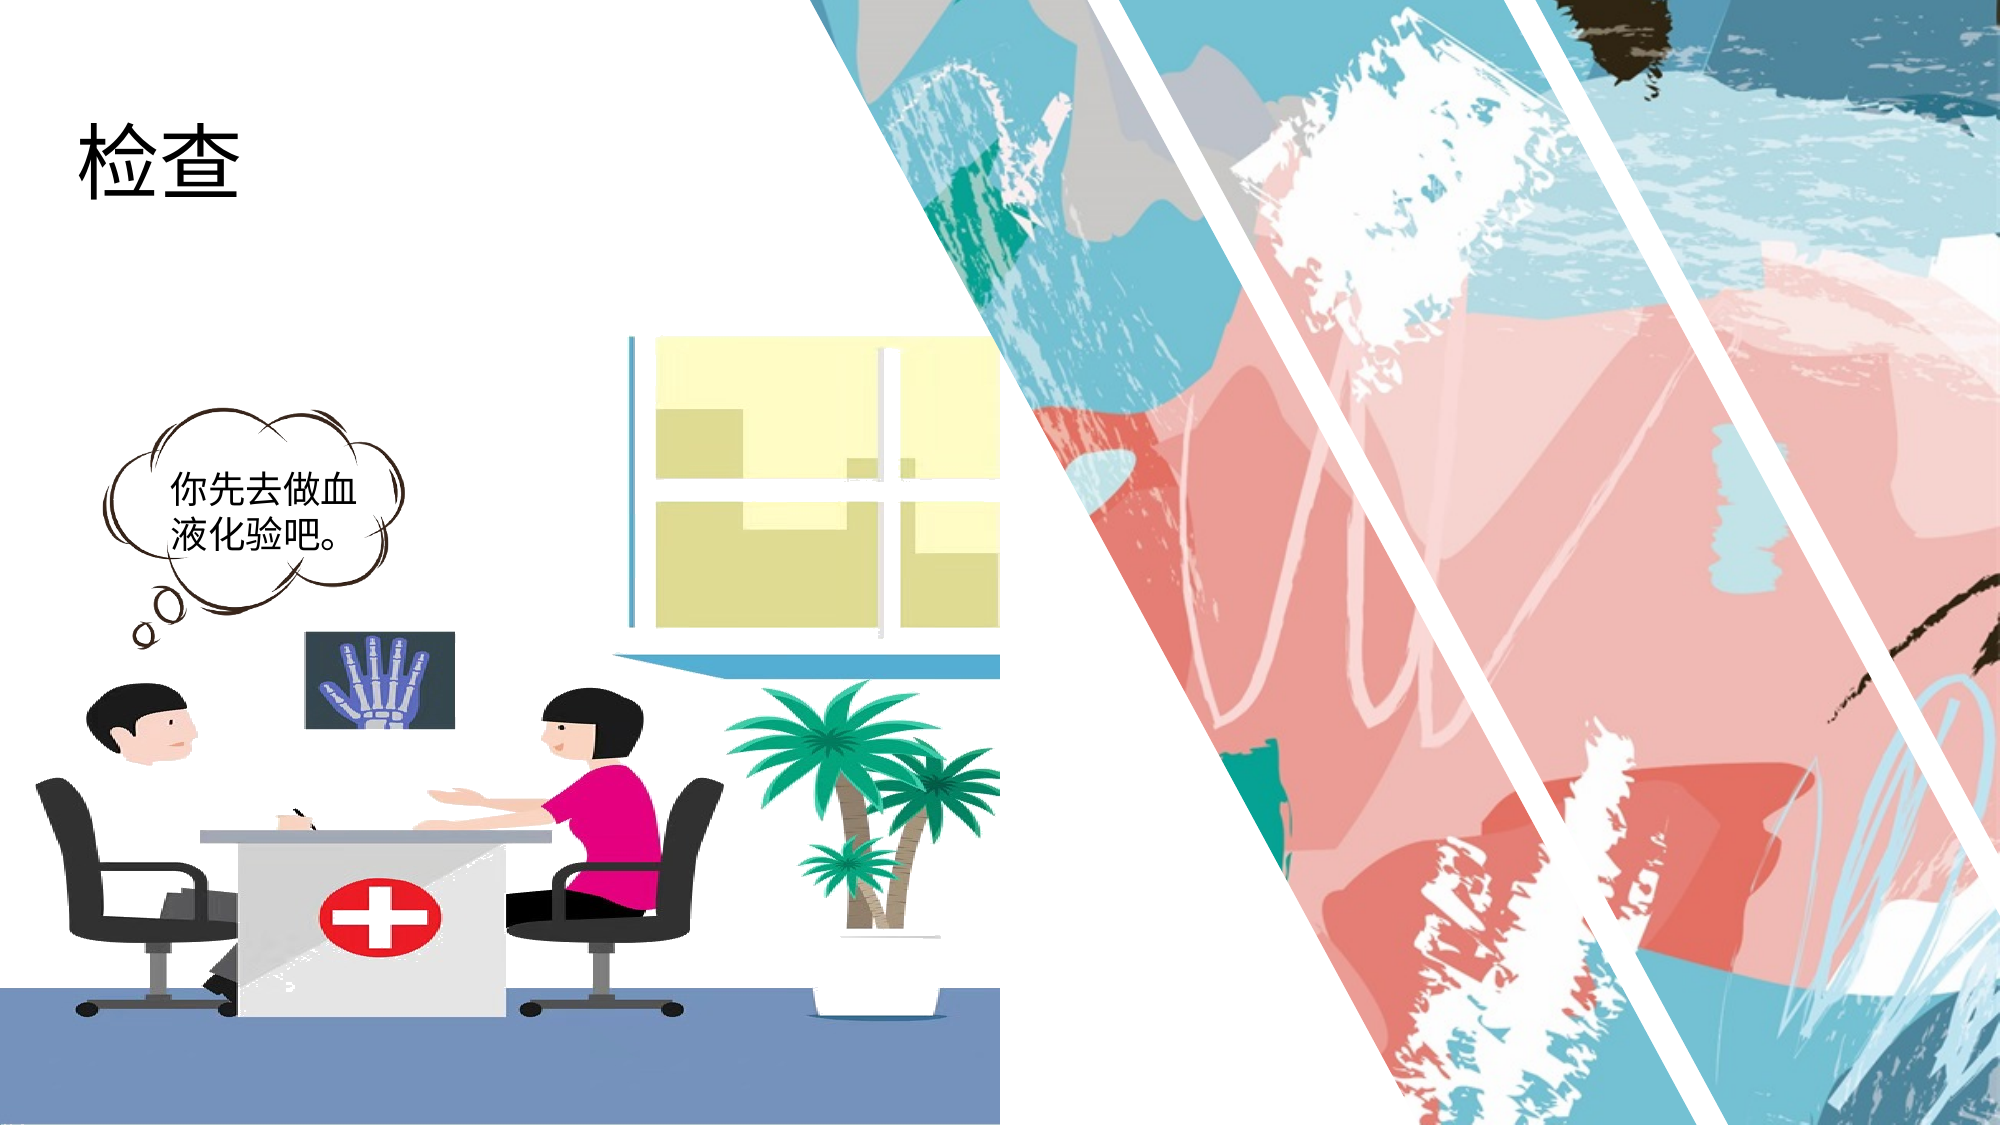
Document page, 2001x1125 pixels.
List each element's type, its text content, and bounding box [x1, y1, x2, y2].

picture [809, 0, 2000, 1125]
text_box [0, 258, 809, 1125]
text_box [90, 365, 417, 692]
text_box 检查 [61, 102, 528, 218]
